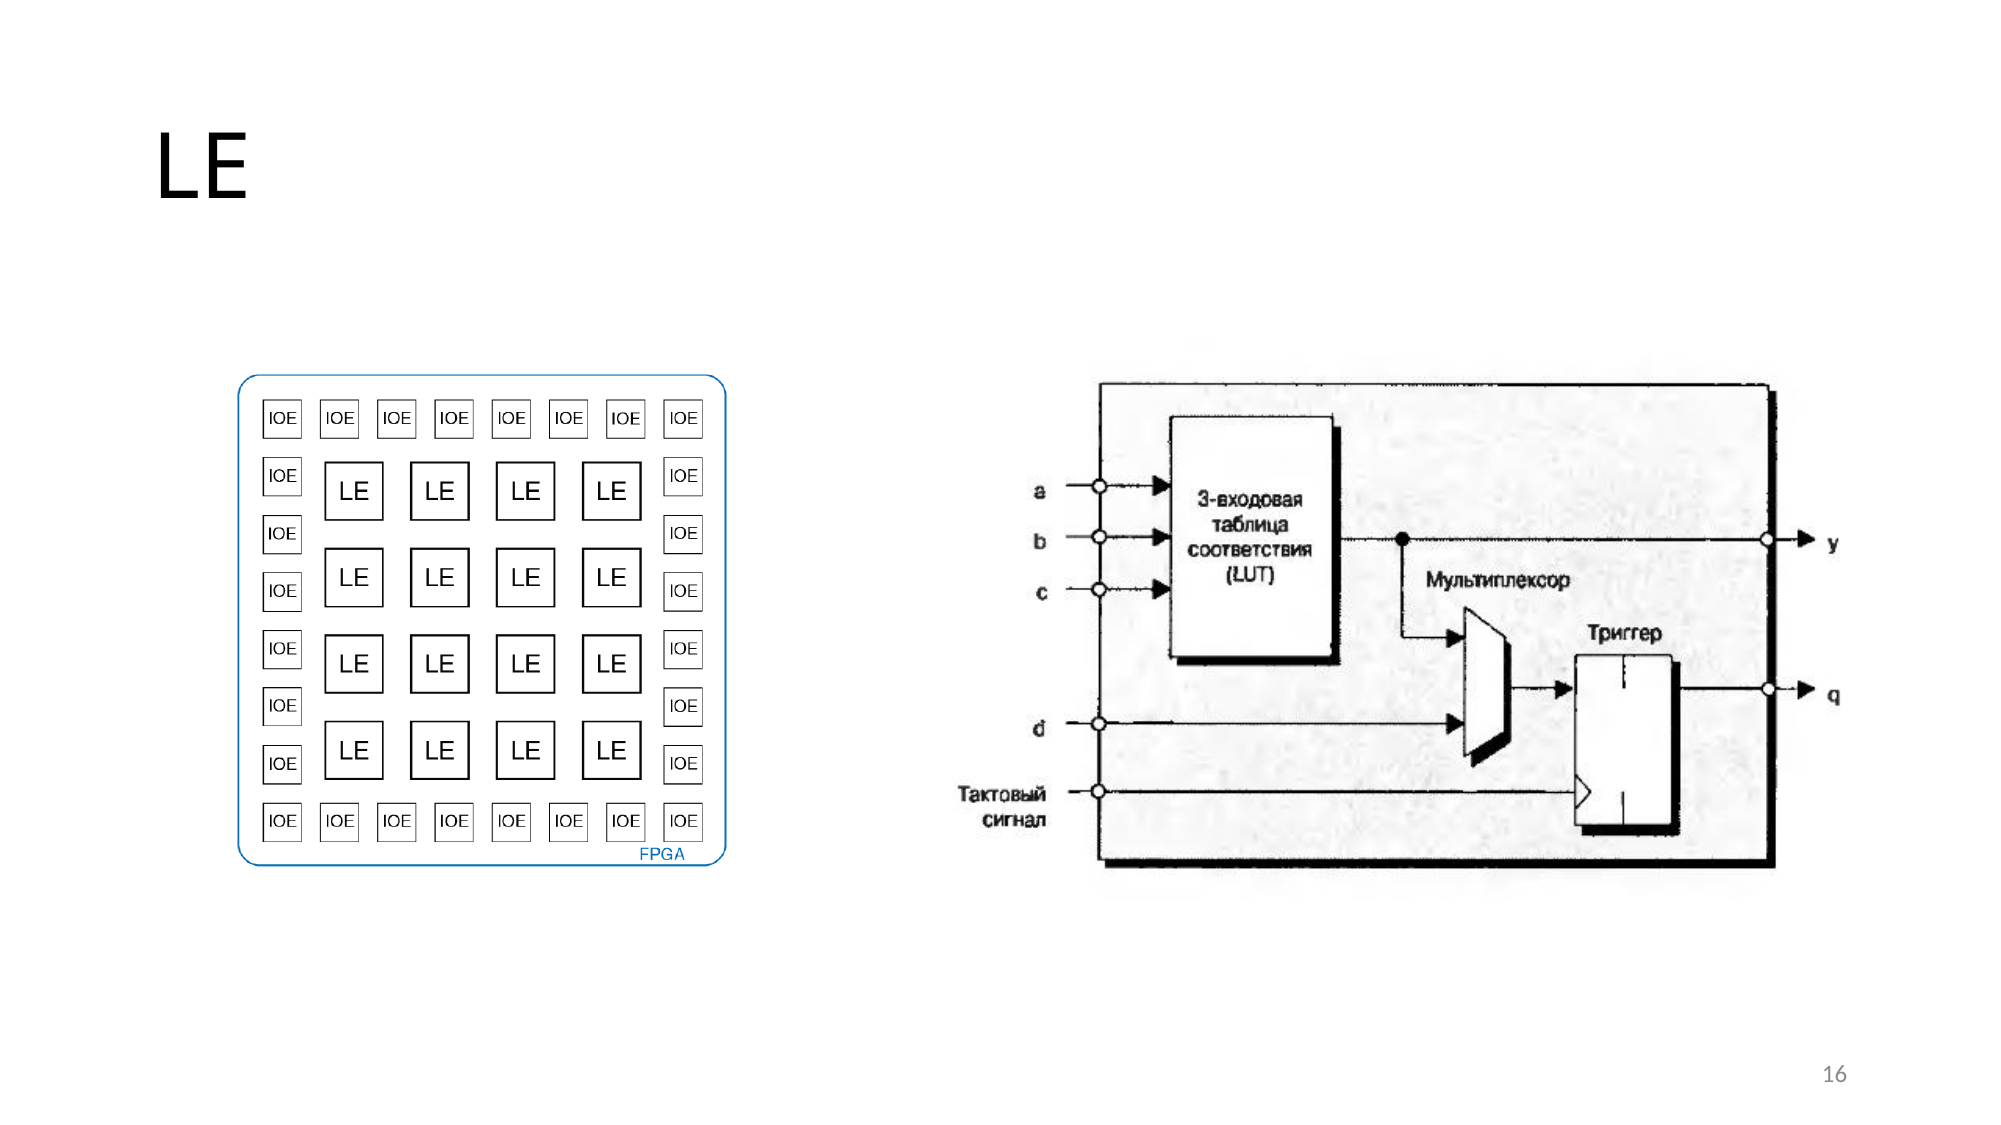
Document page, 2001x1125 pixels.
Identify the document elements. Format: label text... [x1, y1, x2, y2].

slide_number 16 [1412, 1042, 1863, 1103]
title LE [137, 59, 1863, 278]
picture [231, 368, 731, 871]
picture [902, 338, 1923, 900]
